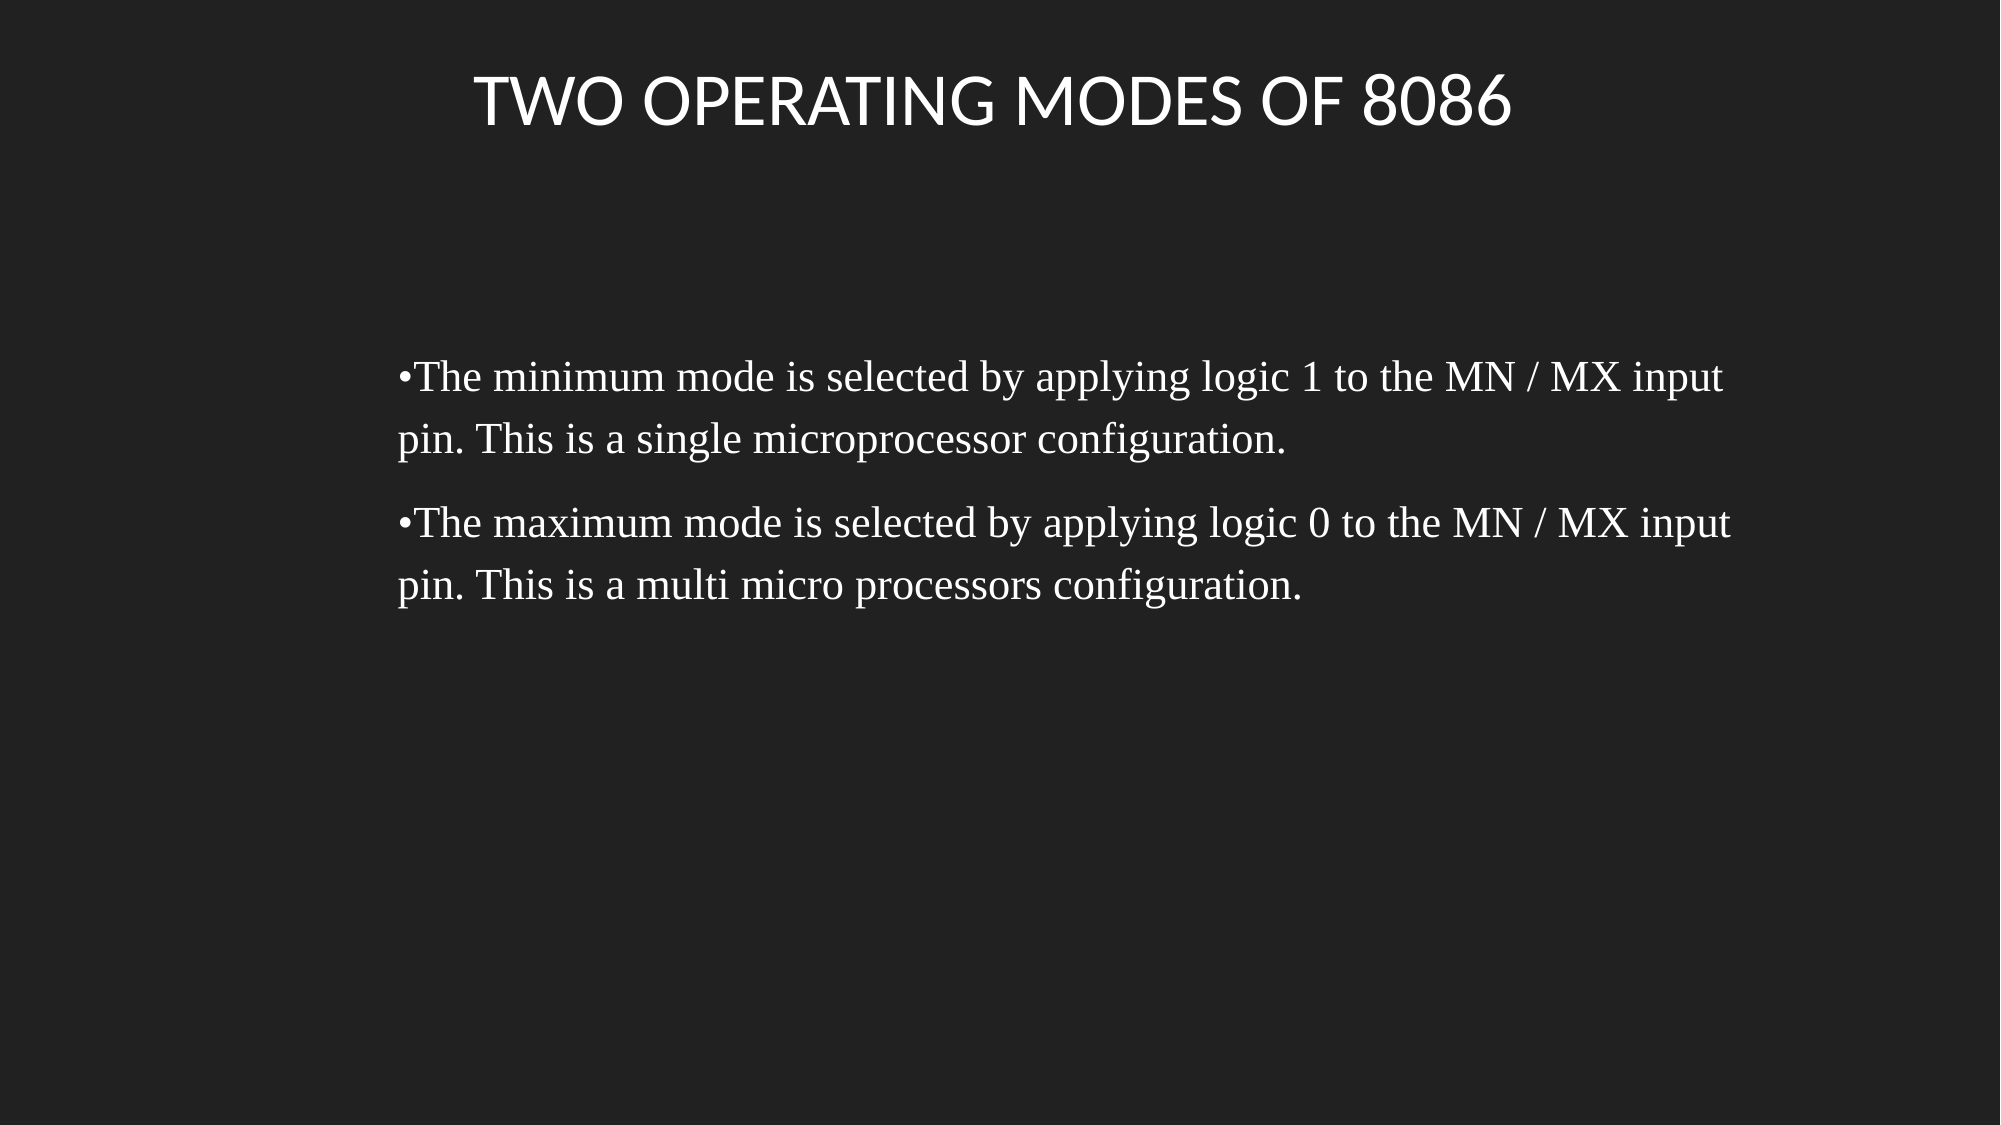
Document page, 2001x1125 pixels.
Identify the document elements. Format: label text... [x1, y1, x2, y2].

title TWO OPERATING MODES OF 8086 [473, 50, 1527, 165]
list •The minimum mode is selected by applying logic 1 to the MN / MX input pin. This is a single microprocessor configuration. •The maximum mode is selected by applying logic 0 to the MN / MX input pin. This is a multi micro processors configuration. [382, 332, 1802, 623]
